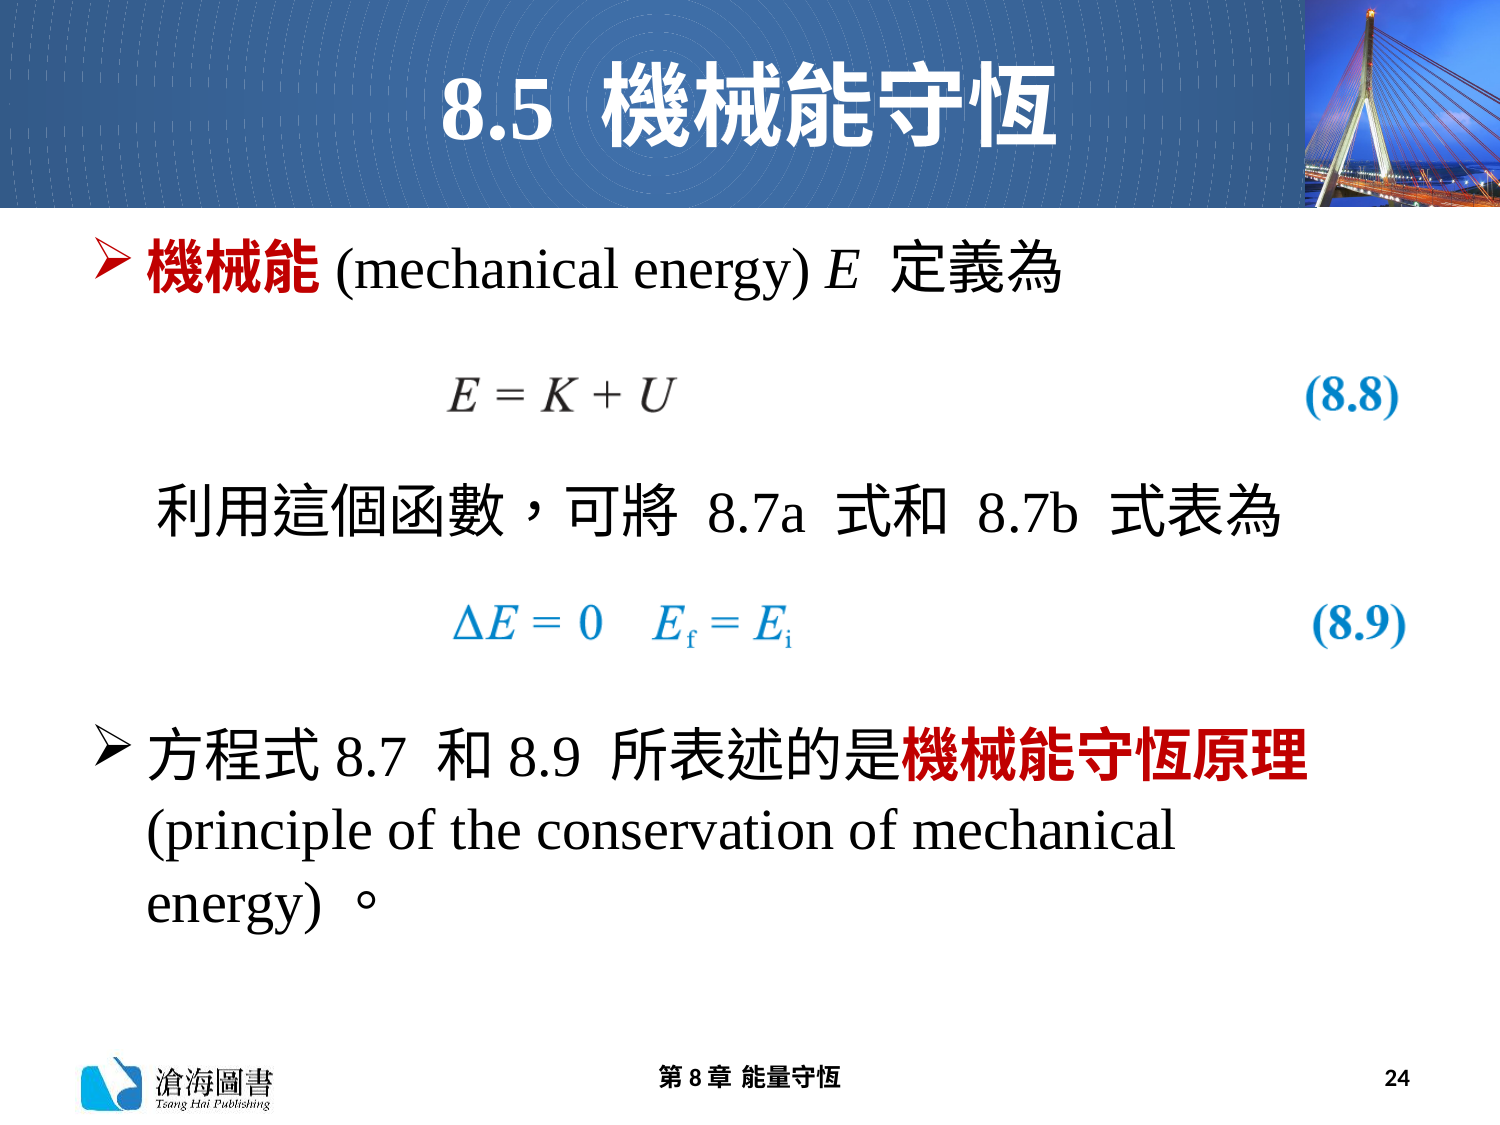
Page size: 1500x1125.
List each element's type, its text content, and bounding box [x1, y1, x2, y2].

list 機械能(mechanical energy) E 定義為 利用這個函數，可將 8.7a 式和 8.7b 式表為 方程式8.7 和8.9 所表述的是機械能守恆原理(principle of the conservation of mechanical energy)。 [75, 219, 1425, 1043]
picture [1305, 0, 1500, 207]
footer 第8章 能量守恆 [512, 1046, 988, 1107]
title 8.5 機械能守恆 [75, 21, 1425, 185]
picture [445, 593, 1410, 669]
slide_number 24 [1074, 1046, 1425, 1107]
picture [75, 1049, 274, 1118]
picture [430, 361, 1405, 436]
